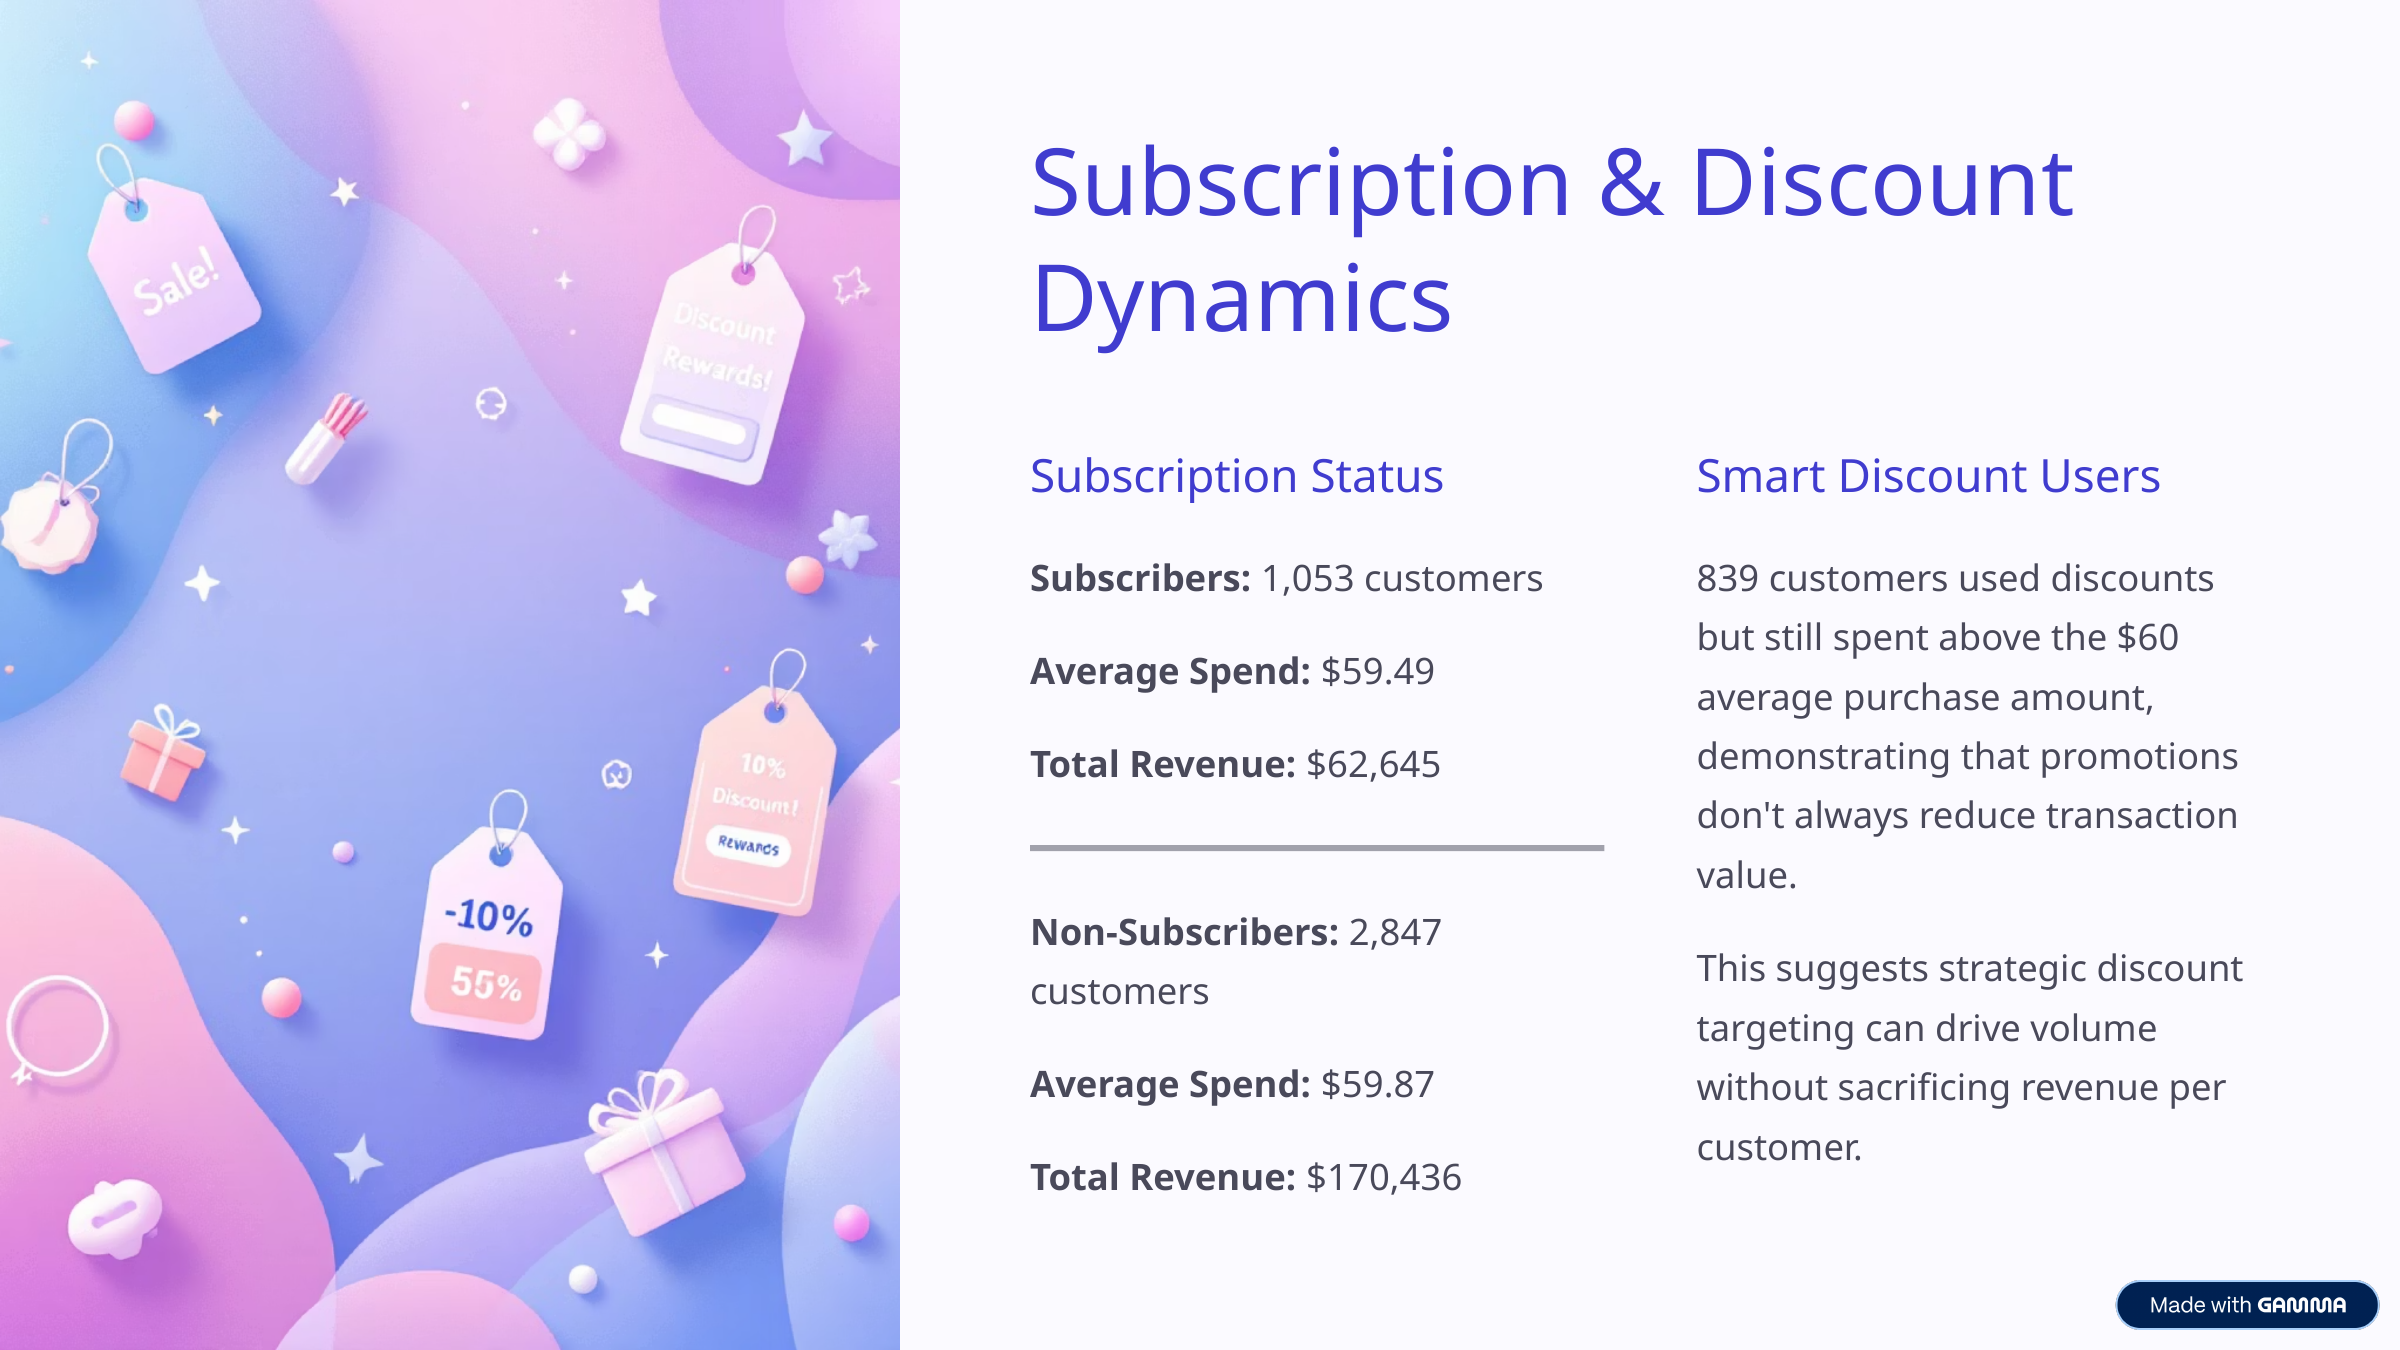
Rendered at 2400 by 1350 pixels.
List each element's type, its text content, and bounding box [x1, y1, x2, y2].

text_box [1030, 845, 1605, 852]
text_box Non-Subscribers: 2,847 customers [1030, 892, 1605, 1012]
text_box Total Revenue: $62,645 [1030, 725, 1605, 785]
picture [2106, 1271, 2389, 1339]
text_box Average Spend: $59.87 [1030, 1045, 1605, 1105]
text_box Total Revenue: $170,436 [1030, 1138, 1605, 1198]
text_box Average Spend: $59.49 [1030, 632, 1605, 692]
text_box Subscription Status [1030, 443, 1496, 502]
text_box Smart Discount Users [1696, 443, 2213, 502]
text_box 839 customers used discounts but still spent above the $60 average purchase amount, demonstrating that promotions don't always reduce transaction value. [1696, 539, 2271, 897]
text_box This suggests strategic discount targeting can drive volume without sacrificing revenue per customer. [1696, 929, 2271, 1168]
picture [0, 0, 900, 1350]
text_box Subscription & Discount Dynamics [1030, 118, 2270, 351]
text_box Subscribers: 1,053 customers [1030, 539, 1605, 599]
